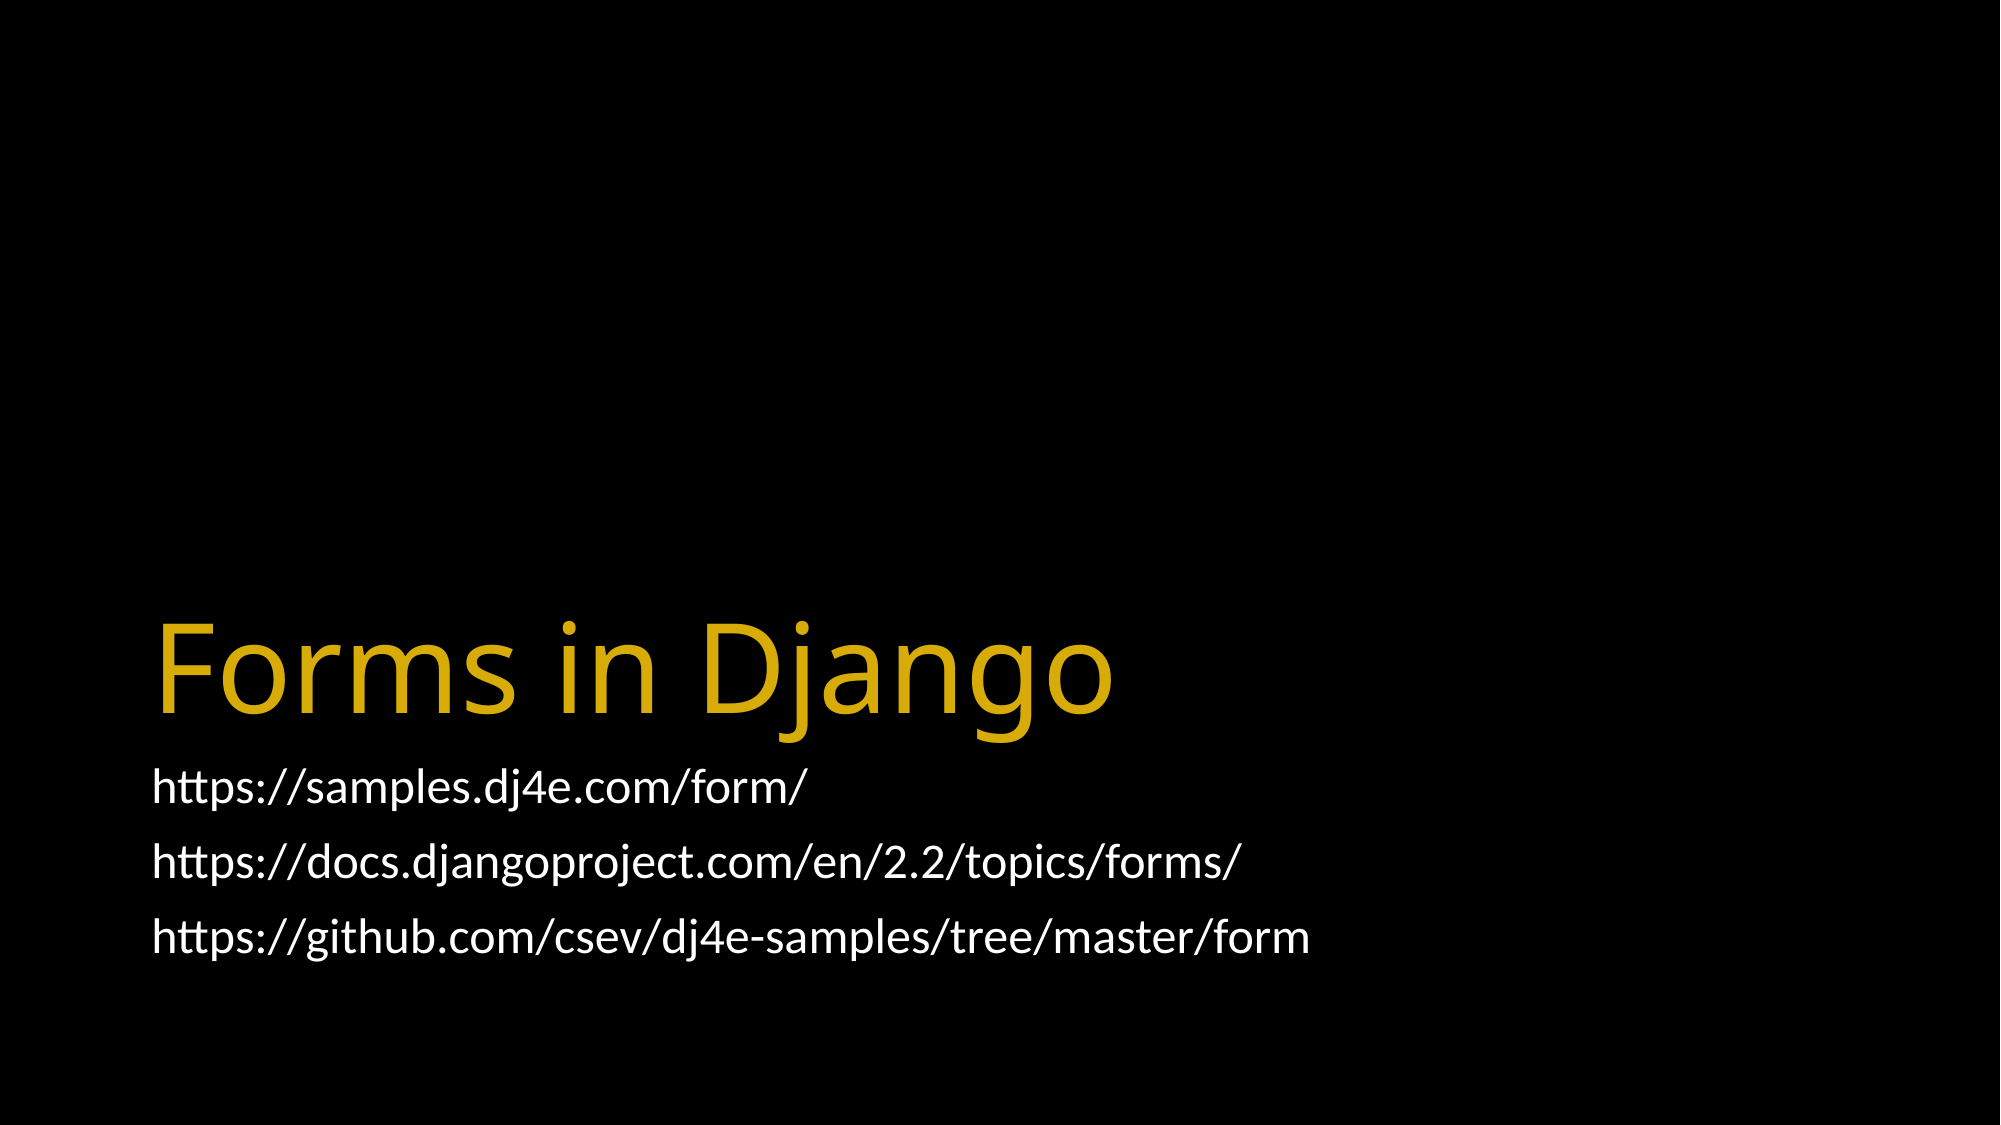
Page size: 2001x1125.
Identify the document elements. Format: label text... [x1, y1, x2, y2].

title Forms in Django [136, 280, 1862, 749]
list https://samples.dj4e.com/form/ https://docs.djangoproject.com/en/2.2/topics/forms/ https://github.com/csev/dj4e-samples/tree/master/form [136, 752, 1862, 999]
